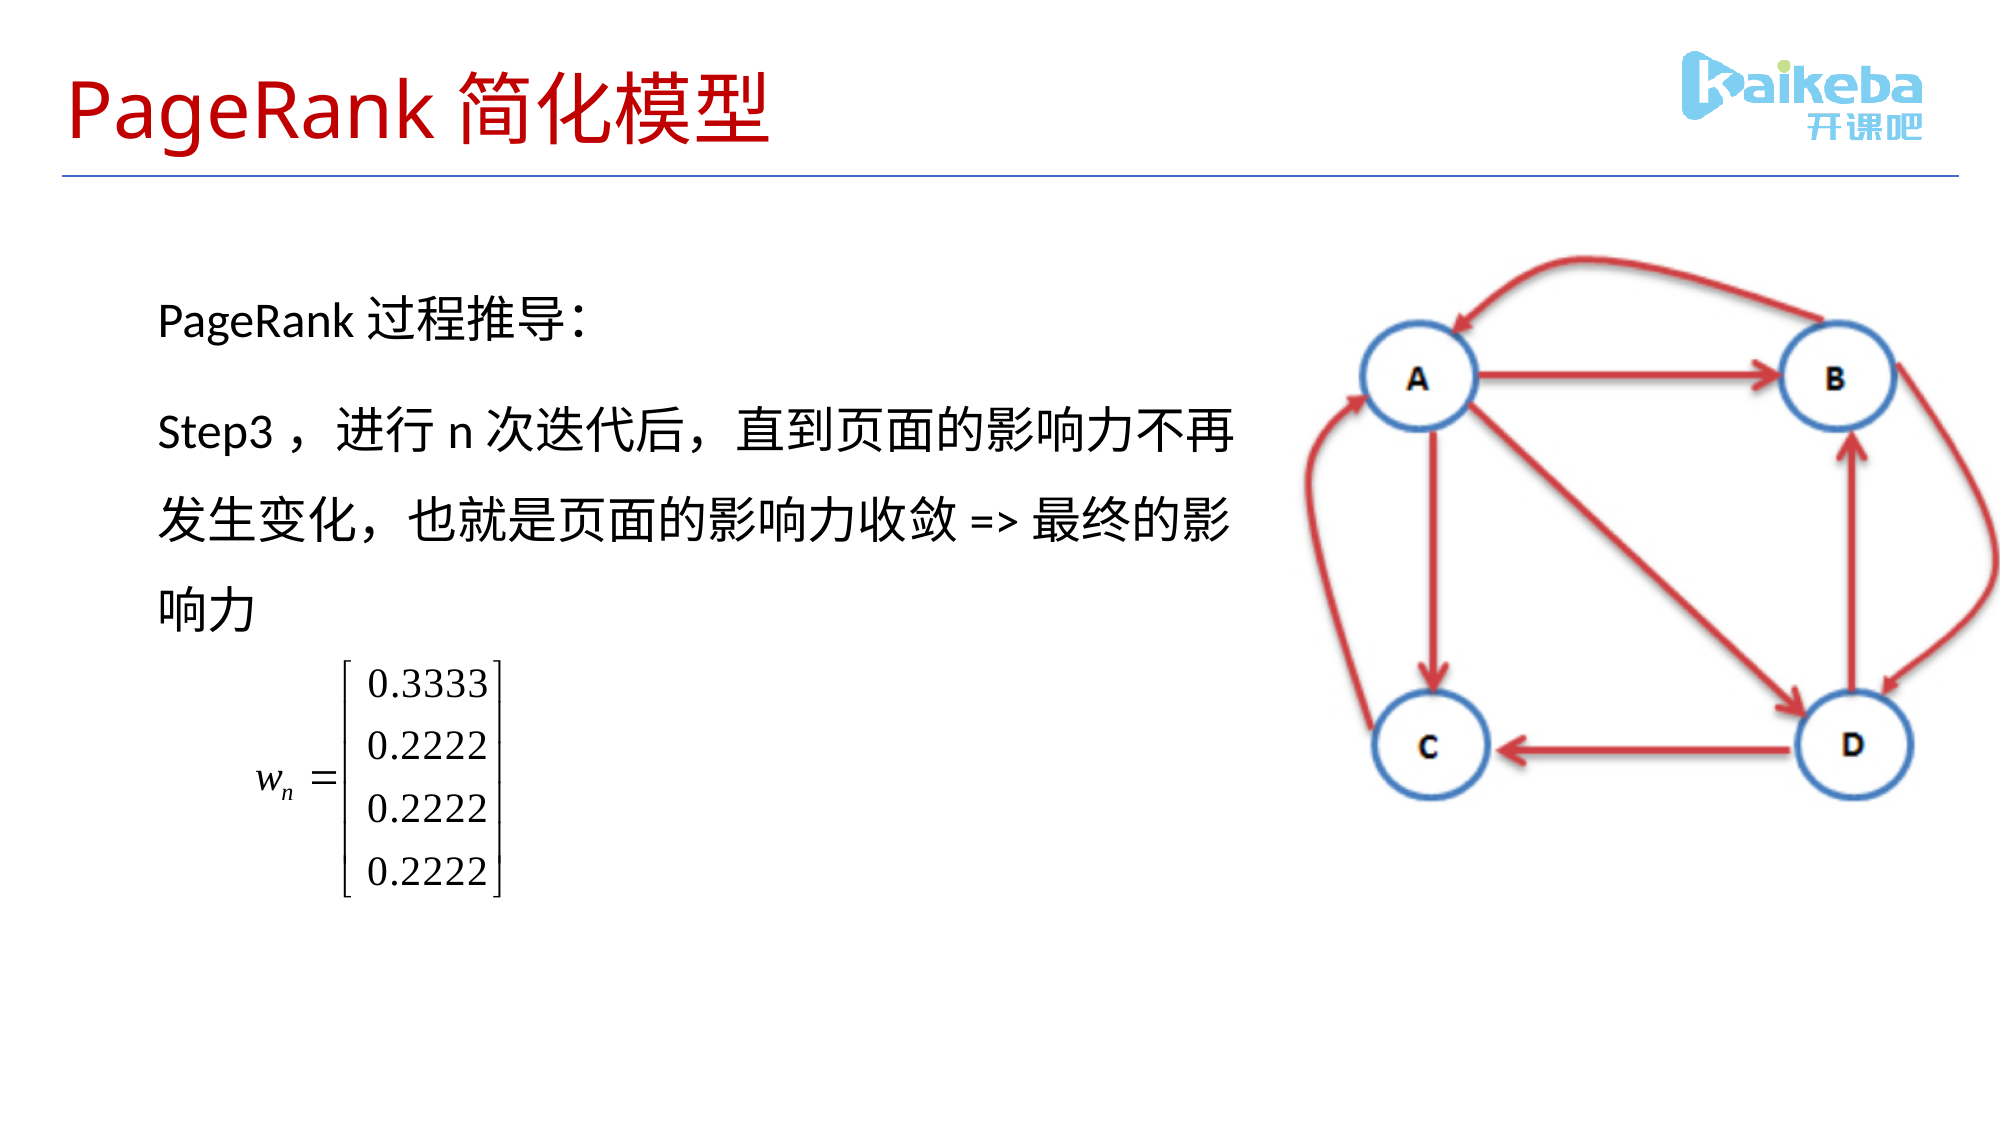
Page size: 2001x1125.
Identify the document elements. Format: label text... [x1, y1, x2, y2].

text_box PageRank过程推导： Step3，进行n次迭代后，直到页面的影响力不再发生变化，也就是页面的影响力收敛=>最终的影响力 [150, 250, 1252, 827]
title PageRank简化模型 [57, 59, 1728, 167]
picture [1276, 250, 2000, 818]
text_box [247, 654, 516, 906]
